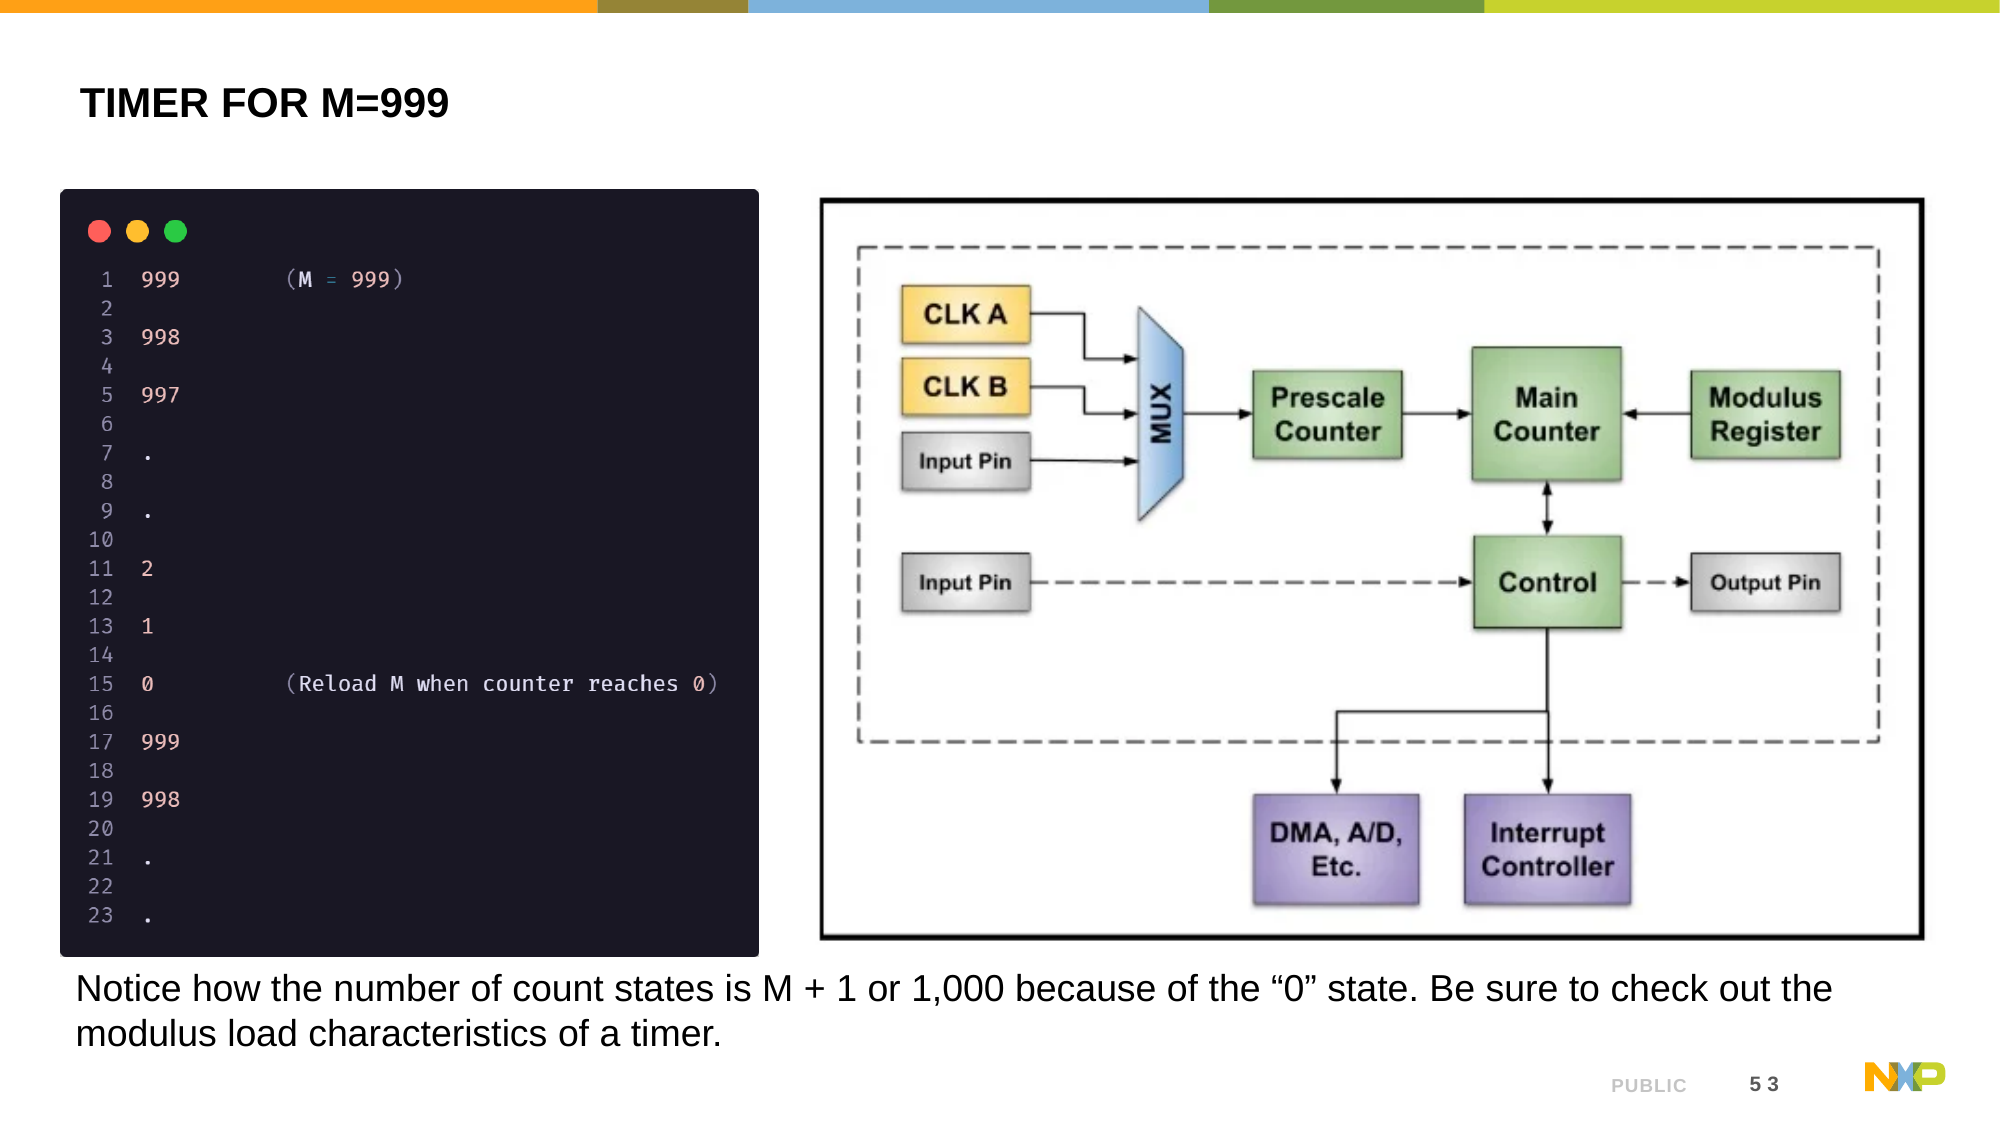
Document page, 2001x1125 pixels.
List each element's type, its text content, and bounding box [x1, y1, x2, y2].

text_box Notice how the number of count states is M + 1 or 1,000 because of the “0” state. Be sure to check out the modulus load characteristics of a timer. [60, 956, 1940, 1061]
picture [811, 187, 1936, 954]
picture [60, 188, 759, 957]
title TIMER FOR M=999 [64, 67, 1940, 176]
